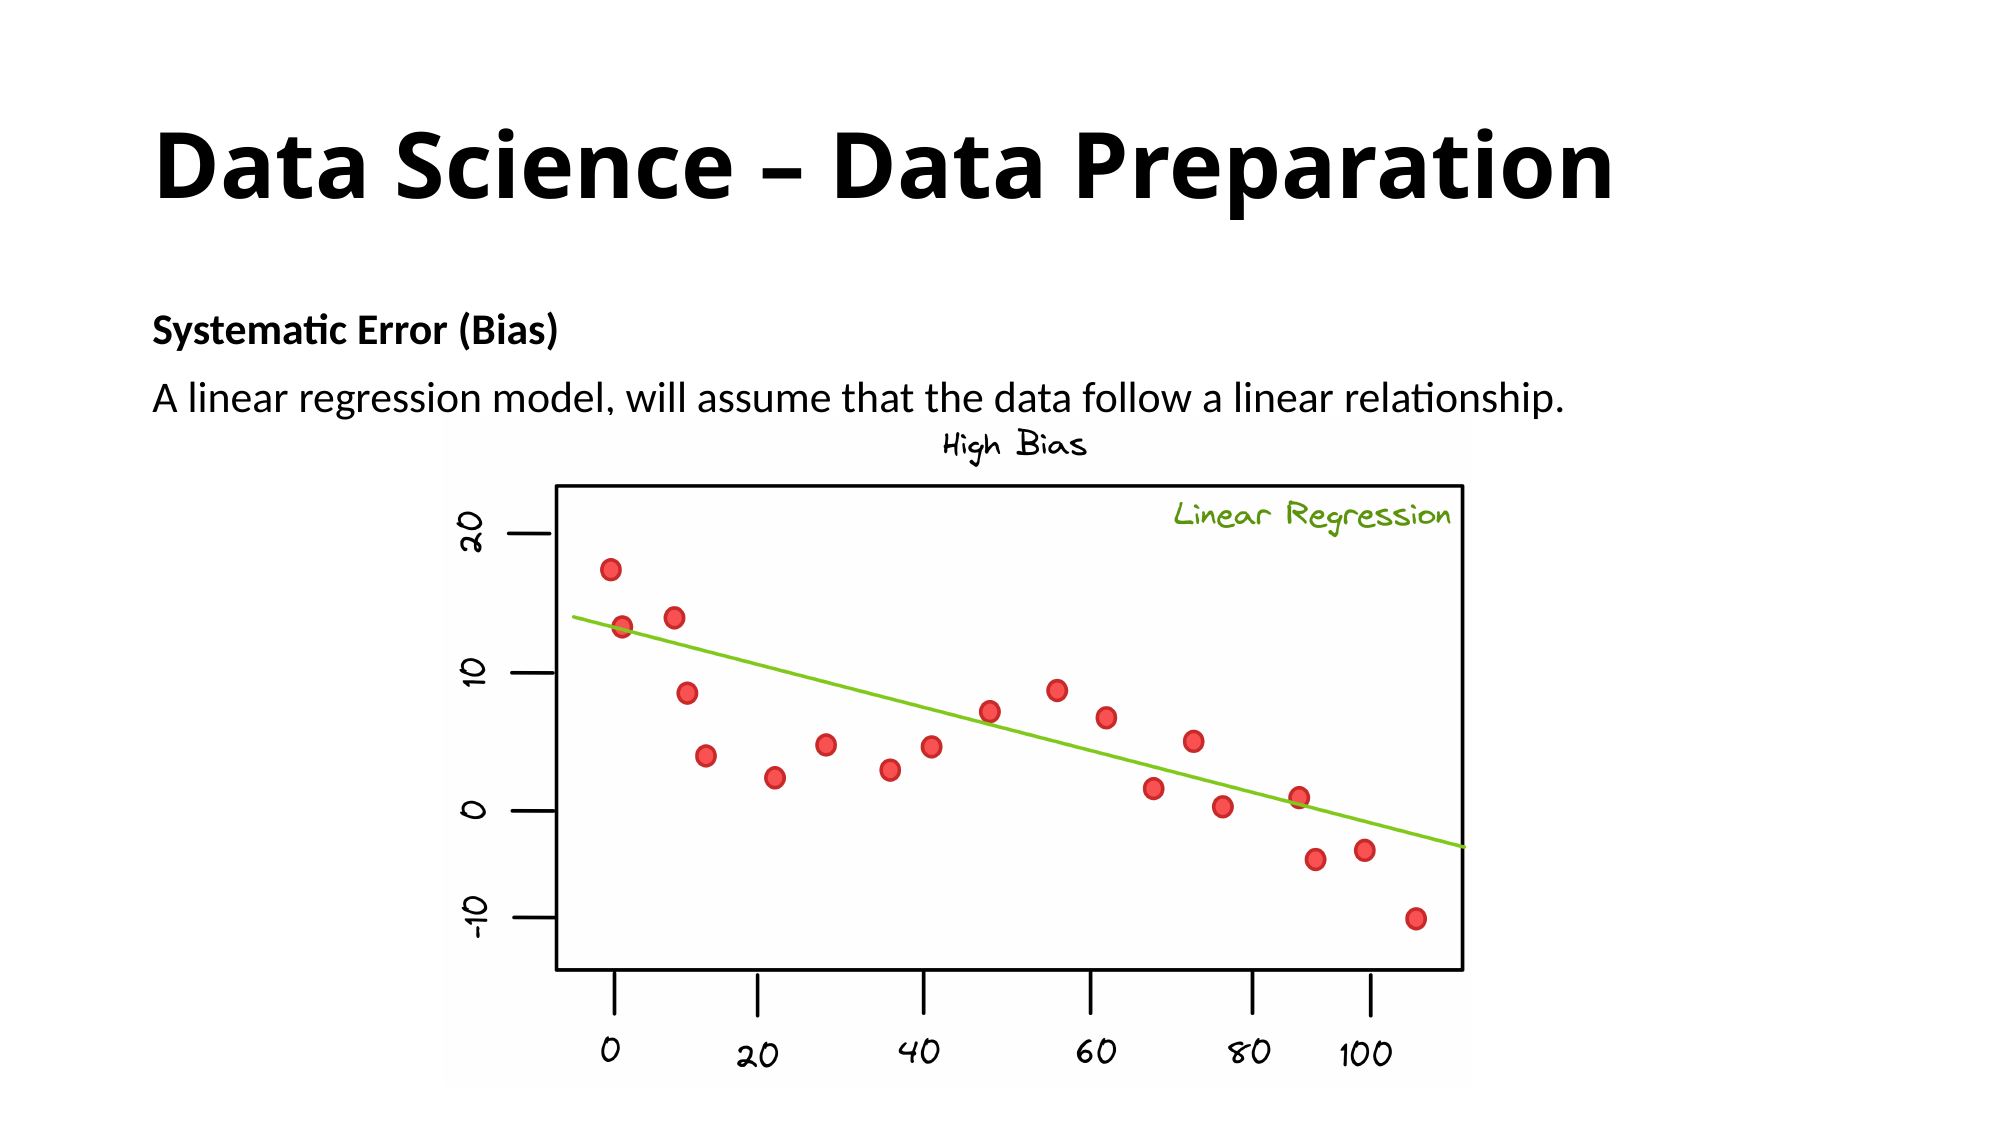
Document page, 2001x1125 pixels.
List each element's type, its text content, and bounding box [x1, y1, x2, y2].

picture [443, 415, 1473, 1087]
title Data Science – Data Preparation [137, 59, 1863, 277]
list Systematic Error (Bias) A linear regression model, will assume that the data follow a linear relationship. [137, 299, 1863, 1038]
